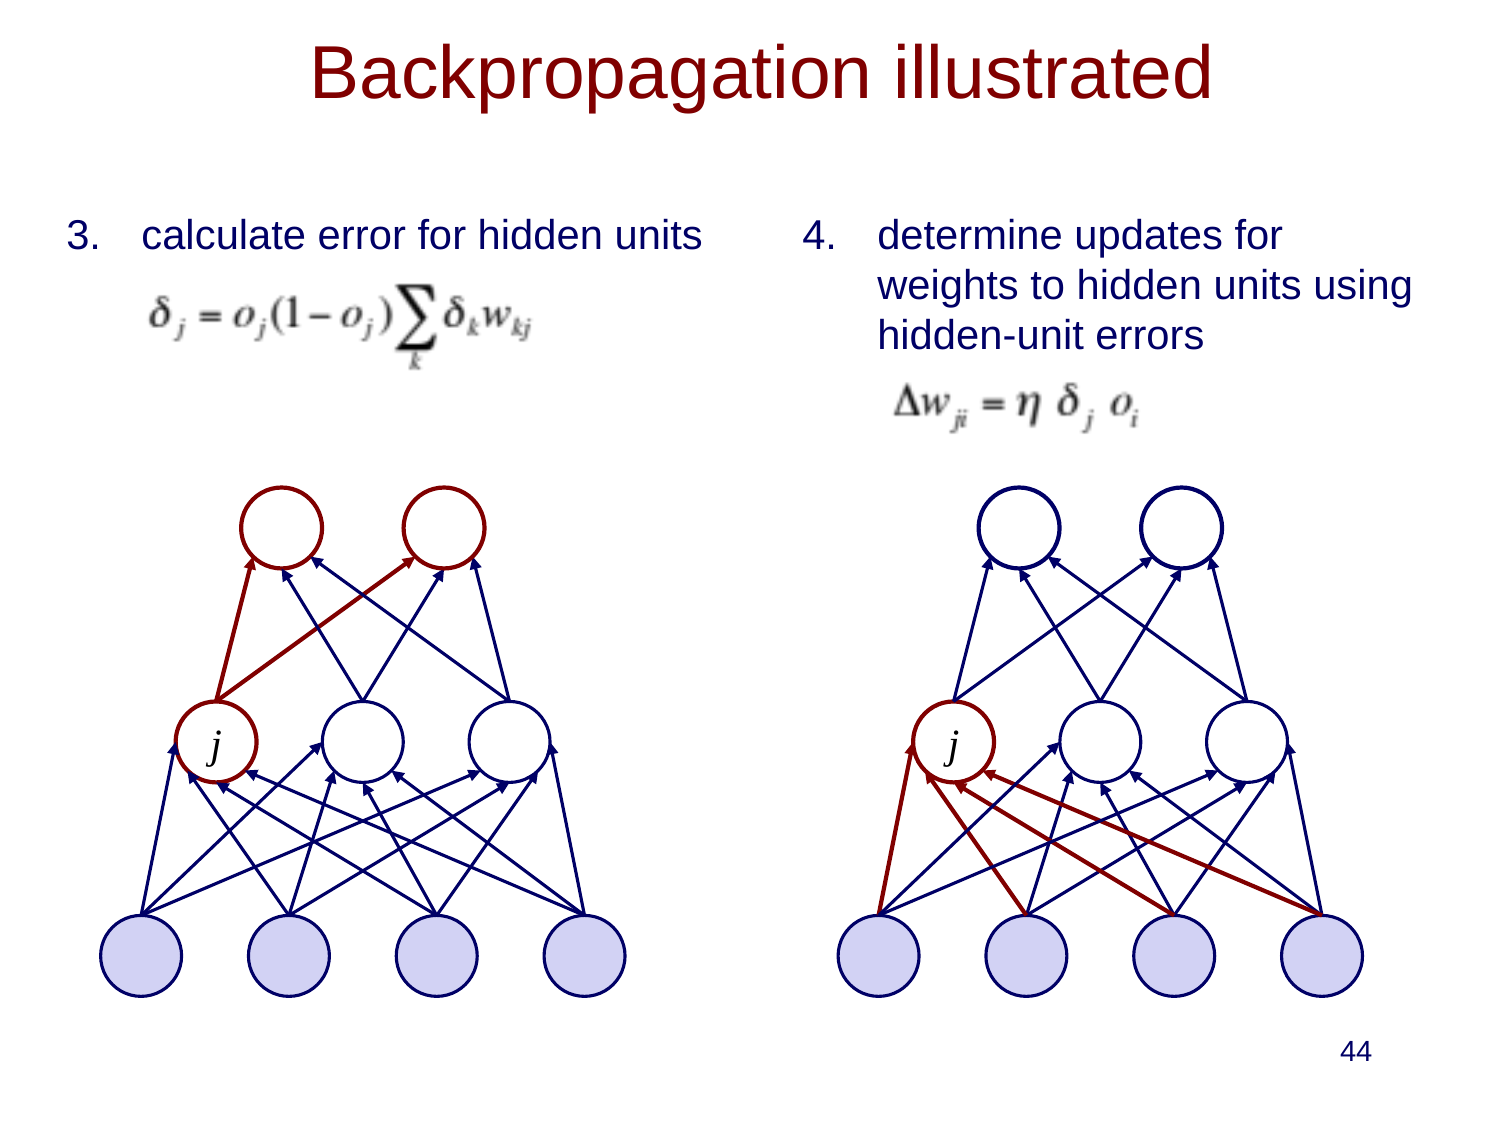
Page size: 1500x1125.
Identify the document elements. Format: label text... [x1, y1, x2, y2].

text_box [108, 479, 618, 1005]
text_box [787, 199, 1438, 997]
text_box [144, 274, 540, 377]
slide_number 44 [1074, 1024, 1388, 1101]
text_box calculate error for hidden units [51, 200, 719, 265]
title Backpropagation illustrated [149, 0, 1376, 163]
